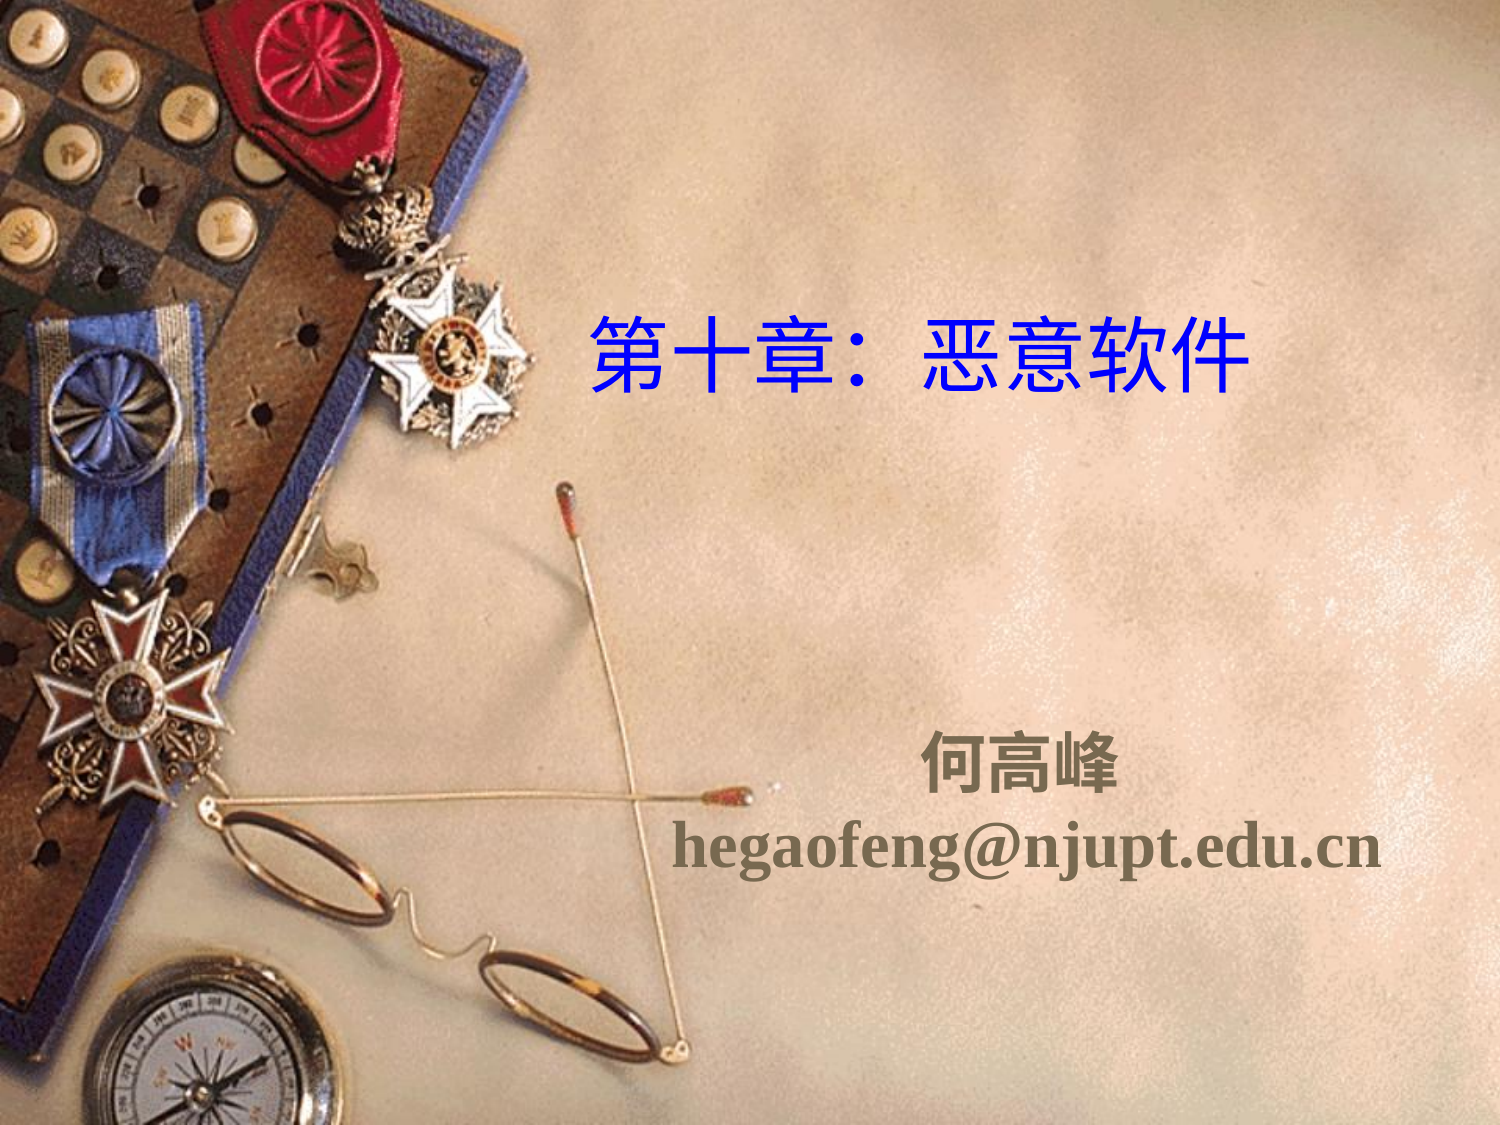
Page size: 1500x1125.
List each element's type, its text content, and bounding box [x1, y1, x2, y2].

title 第十章：恶意软件 [386, 175, 1454, 621]
picture [0, 0, 1500, 1125]
subtitle 何高峰hegaofeng@njupt.edu.cn [596, 656, 1460, 945]
